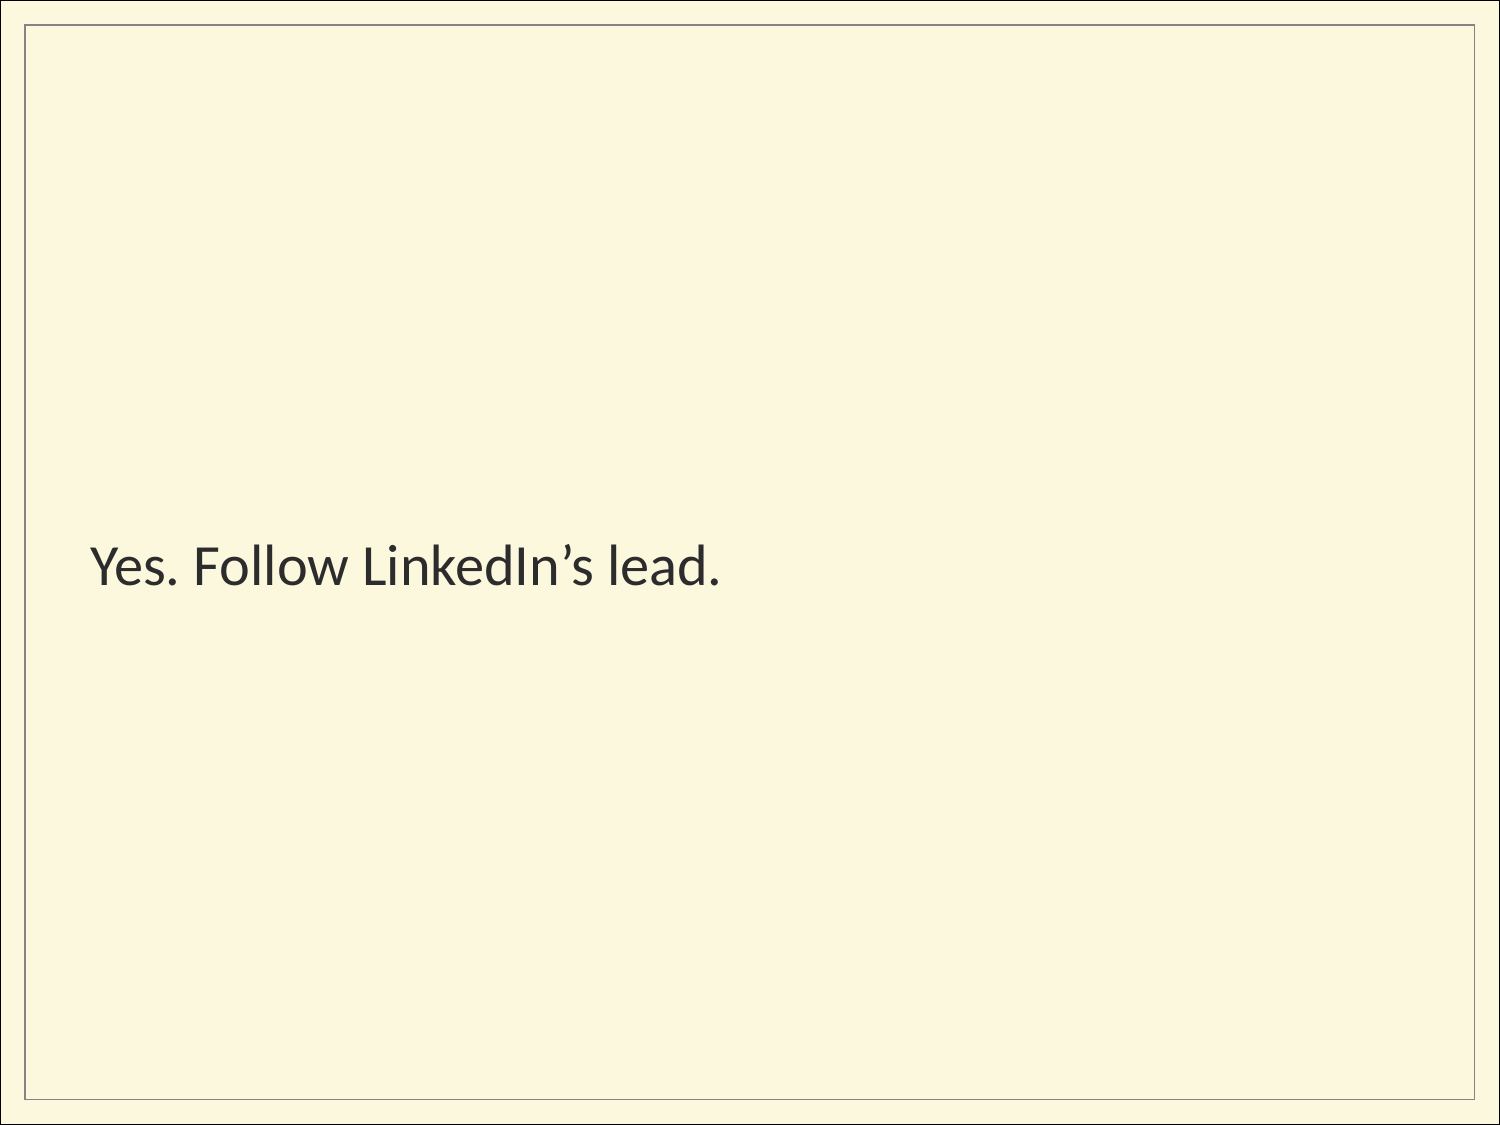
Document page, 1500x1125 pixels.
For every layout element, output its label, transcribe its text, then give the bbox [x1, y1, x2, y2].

title Yes. Follow LinkedIn’s lead. [74, 468, 1426, 657]
